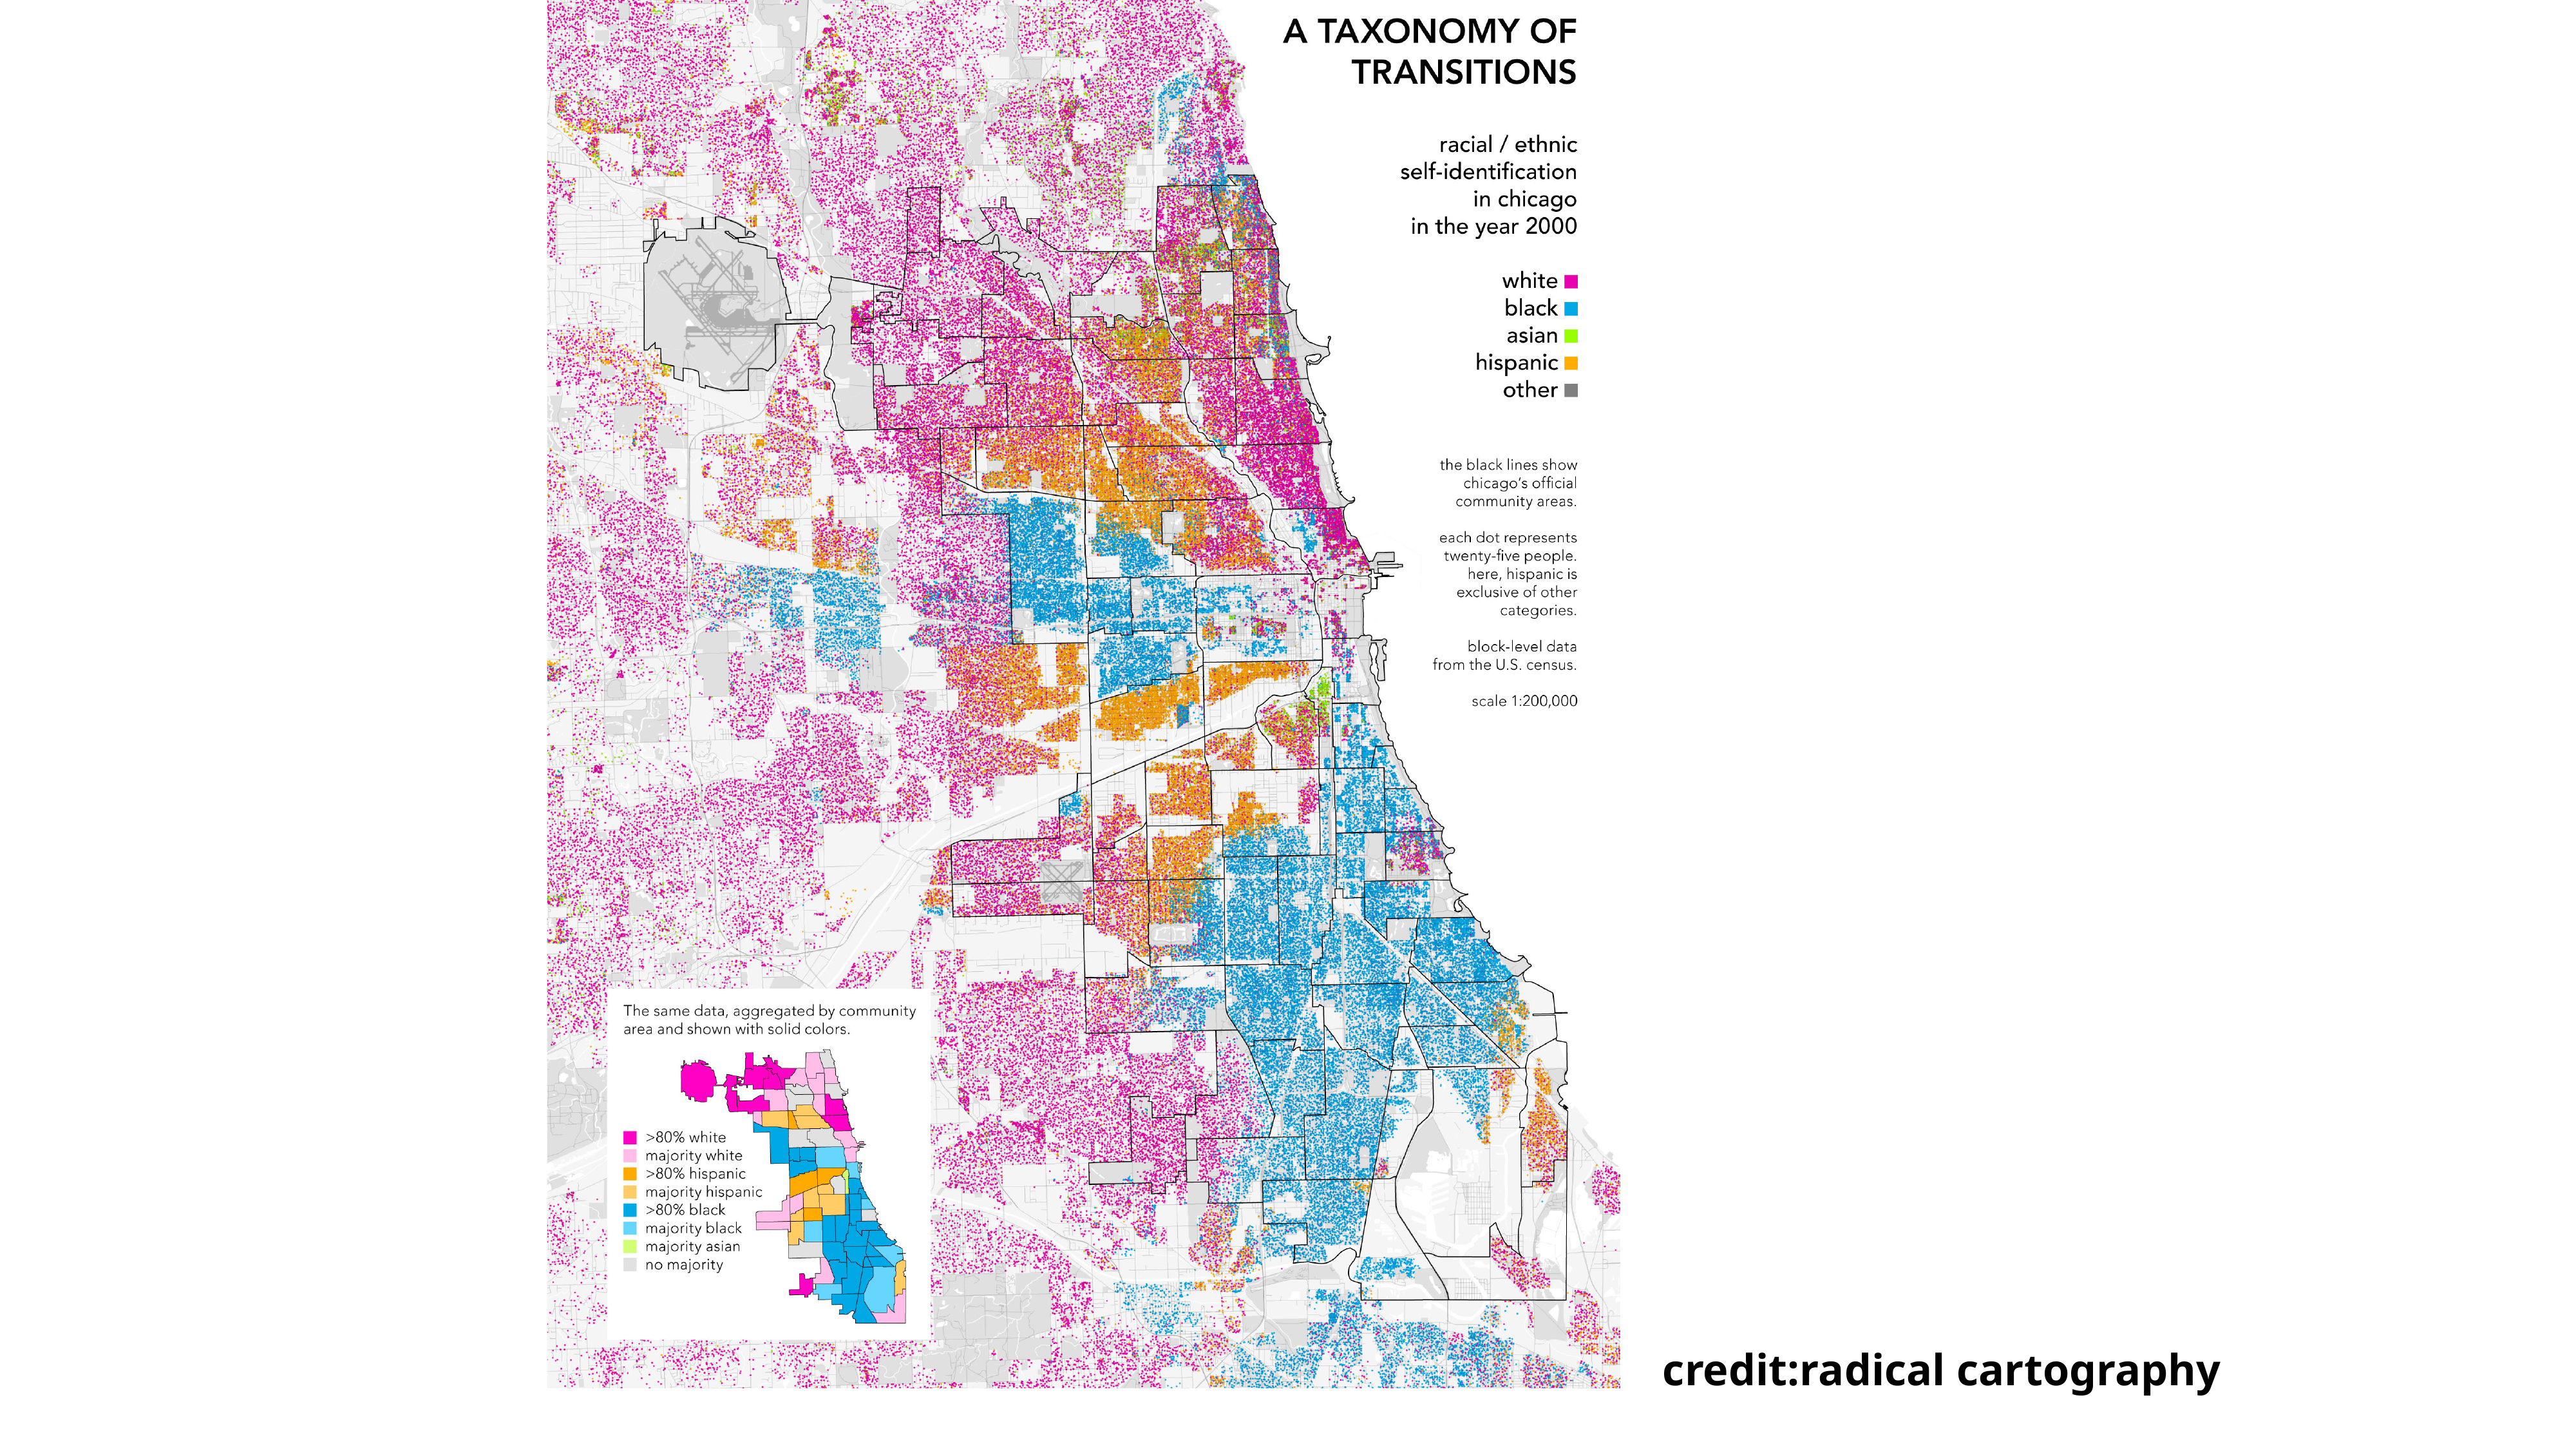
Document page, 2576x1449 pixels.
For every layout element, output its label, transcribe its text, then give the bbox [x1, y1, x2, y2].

picture [547, 0, 1621, 1388]
text_box credit:radical cartography [1655, 1335, 2229, 1402]
